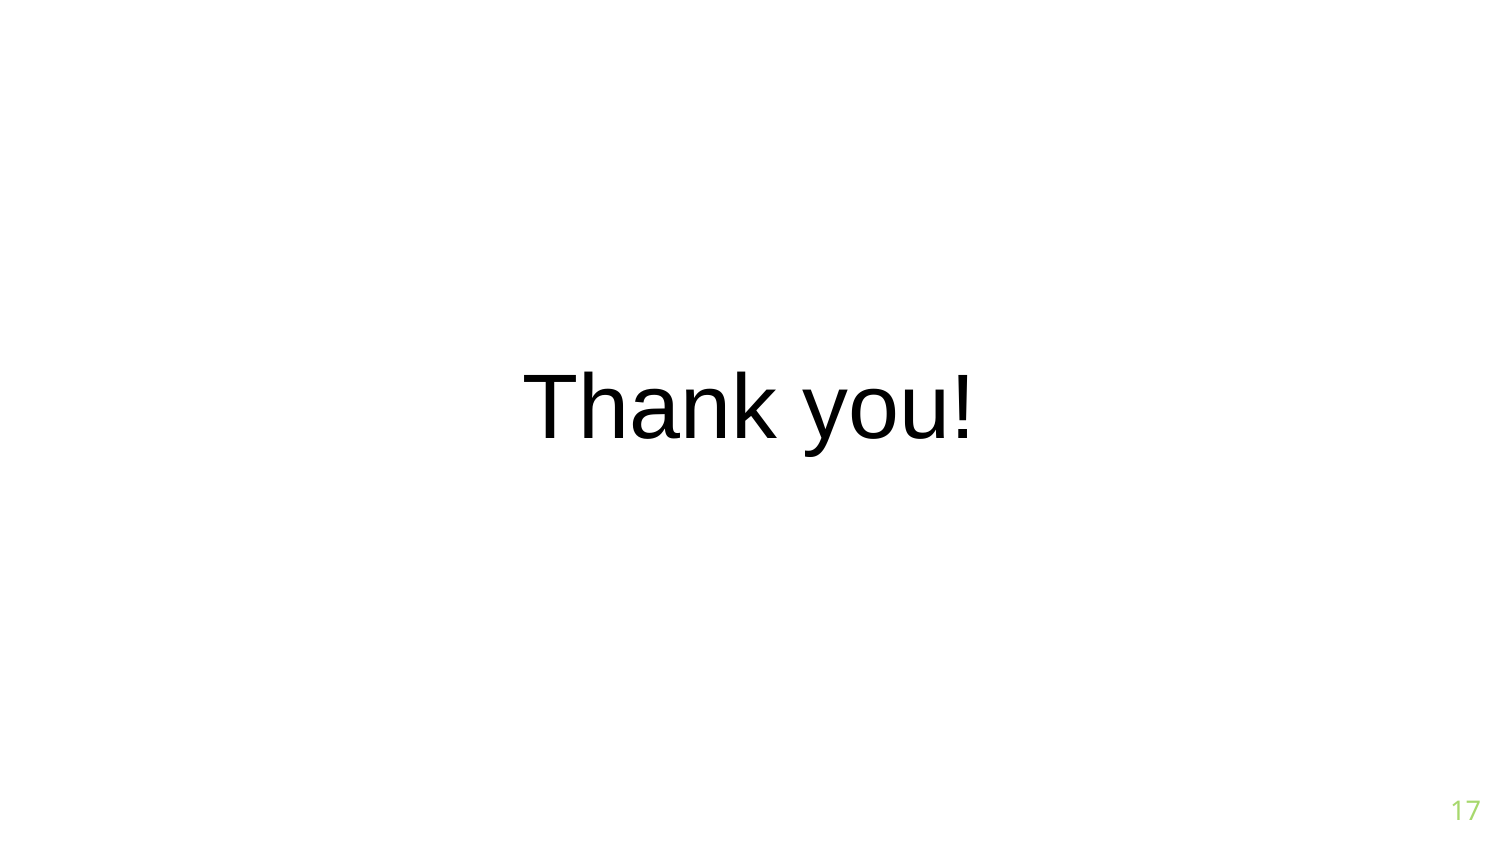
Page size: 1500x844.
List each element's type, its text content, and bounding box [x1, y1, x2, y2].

slide_number 17 [1391, 779, 1482, 844]
text_box Thank you! [508, 339, 992, 465]
